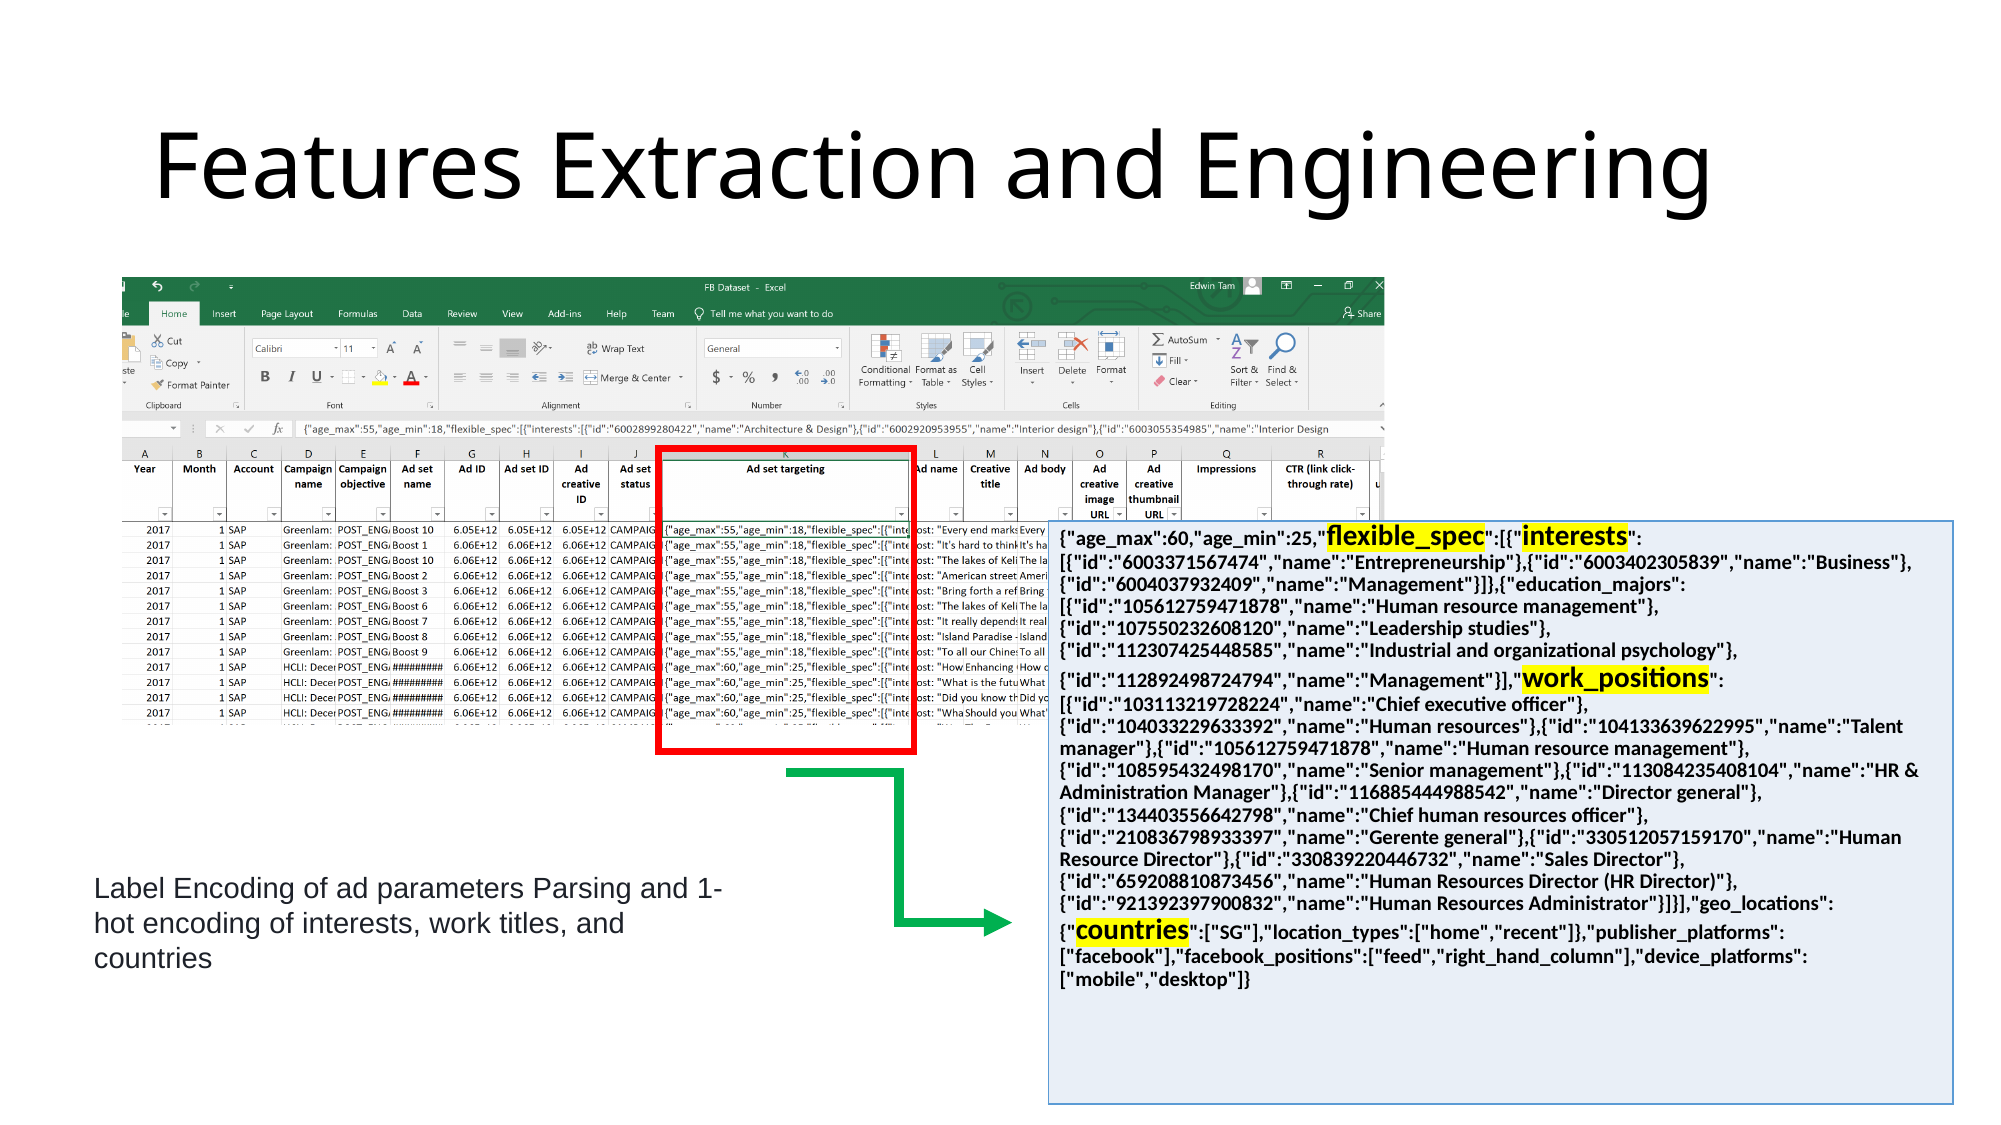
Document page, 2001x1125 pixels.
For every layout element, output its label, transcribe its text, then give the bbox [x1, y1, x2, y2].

picture [121, 277, 1385, 725]
table_header {"age_max":60,"age_min":25,"flexible_spec":[{"interests":[{"id":"6003371567474","name":"Entrepreneurship"},{"id":"6003402305839","name":"Business"},{"id":"6004037932409","name":"Management"}]},{"education_majors":[{"id":"105612759471878","name":"Human resource management"},{"id":"107550232608120","name":"Leadership studies"},{"id":"112307425448585","name":"Industrial and organizational psychology"},{"id":"112892498724794","name":"Management"}],"work_positions":[{"id":"103113219728224","name":"Chief executive officer"},{"id":"104033229633392","name":"Human resources"},{"id":"104133639622995","name":"Talent manager"},{"id":"105612759471878","name":"Human resource management"},{"id":"108595432498170","name":"Senior management"},{"id":"113084235408104","name":"HR & Administration Manager"},{"id":"116885444988542","name":"Director general"},{"id":"134403556642798","name":"Chief human resources officer"},{"id":"210836798933397","name":"Gerente general"},{"id":"330512057159170","name":"Human Resource Director"},{"id":"330839220446732","name":"Sales Director"},{"id":"659208810873456","name":"Human Resources Director (HR Director)"},{"id":"921392397900832","name":"Human Resources Administrator"}]}],"geo_locations":{"countries":["SG"],"location_types":["home","recent"]},"publisher_platforms":["facebook"],"facebook_positions":["feed","right_hand_column"],"device_platforms":["mobile","desktop"]} [1049, 522, 1952, 1103]
text_box [657, 725, 915, 753]
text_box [786, 772, 1013, 923]
text_box Label Encoding of ad parameters Parsing and 1-hot encoding of interests, work titles, and countries [79, 862, 750, 982]
title Features Extraction and Engineering [137, 59, 1863, 278]
